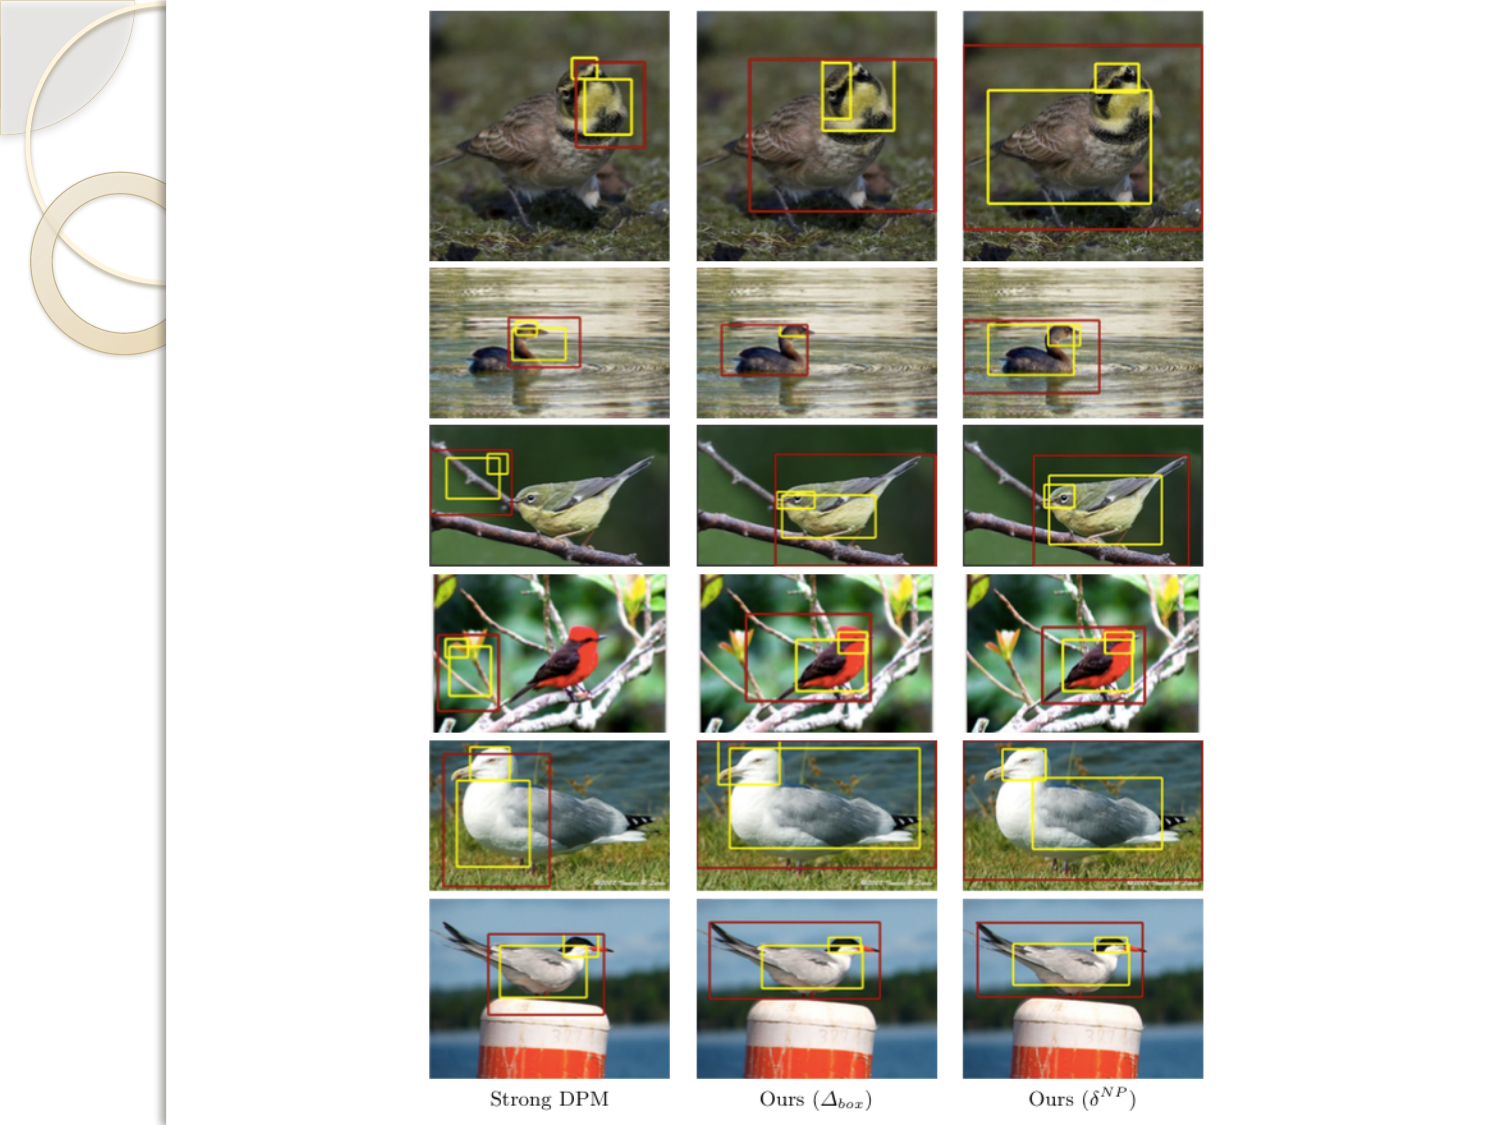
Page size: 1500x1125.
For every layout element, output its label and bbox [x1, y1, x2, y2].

list [407, 2, 1229, 1125]
